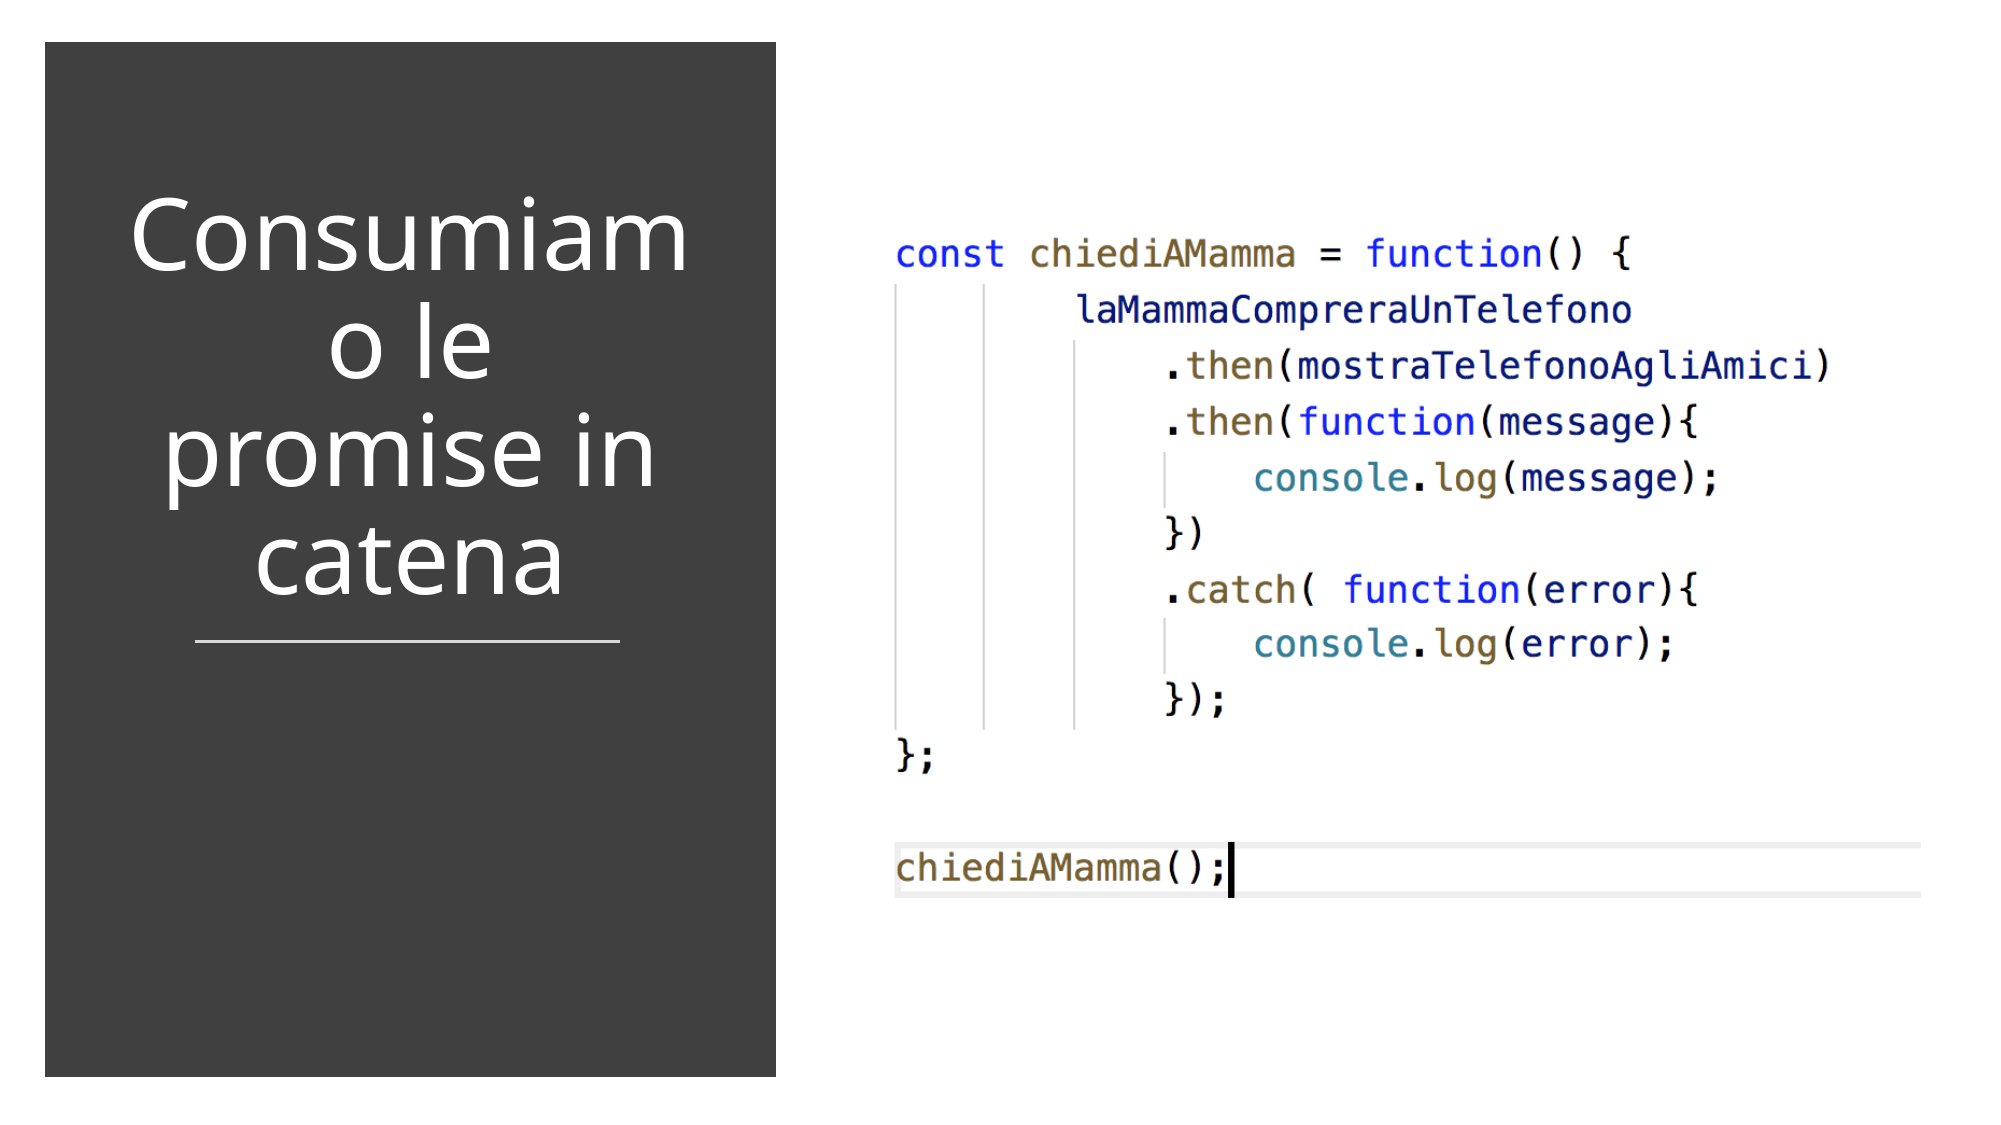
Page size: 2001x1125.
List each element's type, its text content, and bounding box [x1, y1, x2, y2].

title Consumiamo le promise in catena [110, 149, 711, 624]
text_box [54, 52, 767, 1067]
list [845, 200, 1921, 926]
